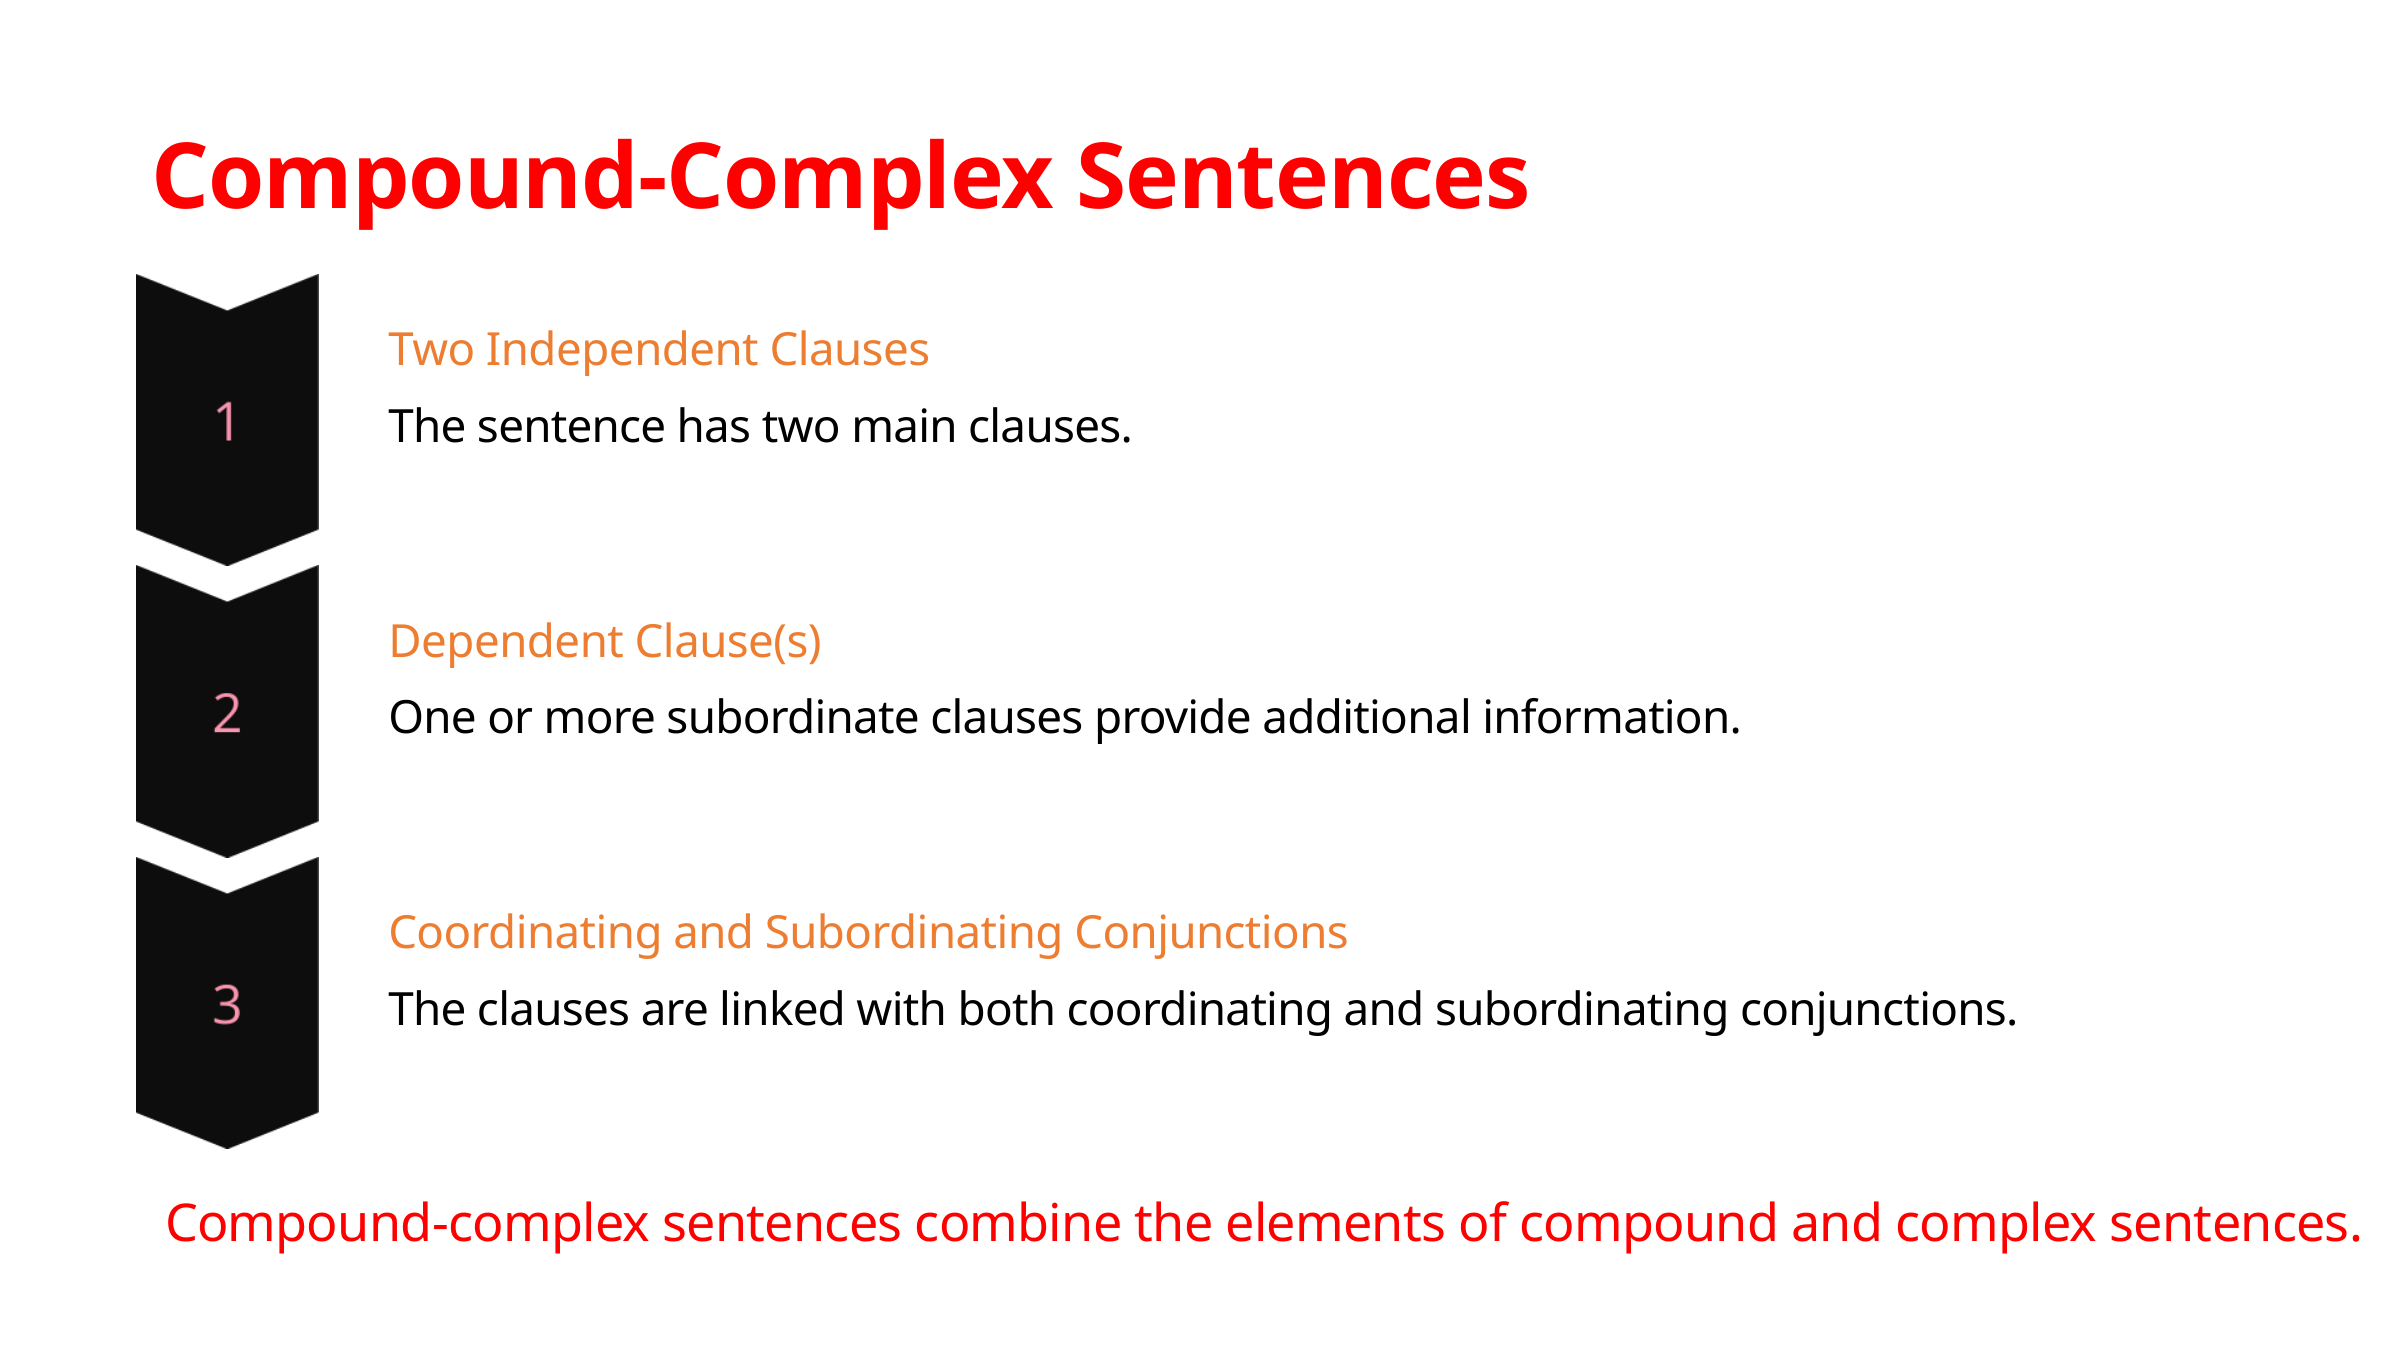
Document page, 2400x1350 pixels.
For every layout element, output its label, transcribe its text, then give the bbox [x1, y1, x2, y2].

text_box The clauses are linked with both coordinating and subordinating conjunctions. [373, 972, 1664, 1028]
text_box Compound-complex sentences combine the elements of compound and complex sentences. [136, 1189, 1664, 1245]
text_box The sentence has two main clauses. [373, 389, 1664, 444]
text_box Coordinating and Subordinating Conjunctions [373, 893, 1178, 951]
picture [136, 274, 319, 1149]
text_box One or more subordinate clauses provide additional information. [373, 680, 1664, 736]
text_box Dependent Clause(s) [373, 602, 830, 659]
text_box Compound-Complex Sentences [136, 105, 1241, 220]
text_box Two Independent Clauses [373, 310, 830, 368]
